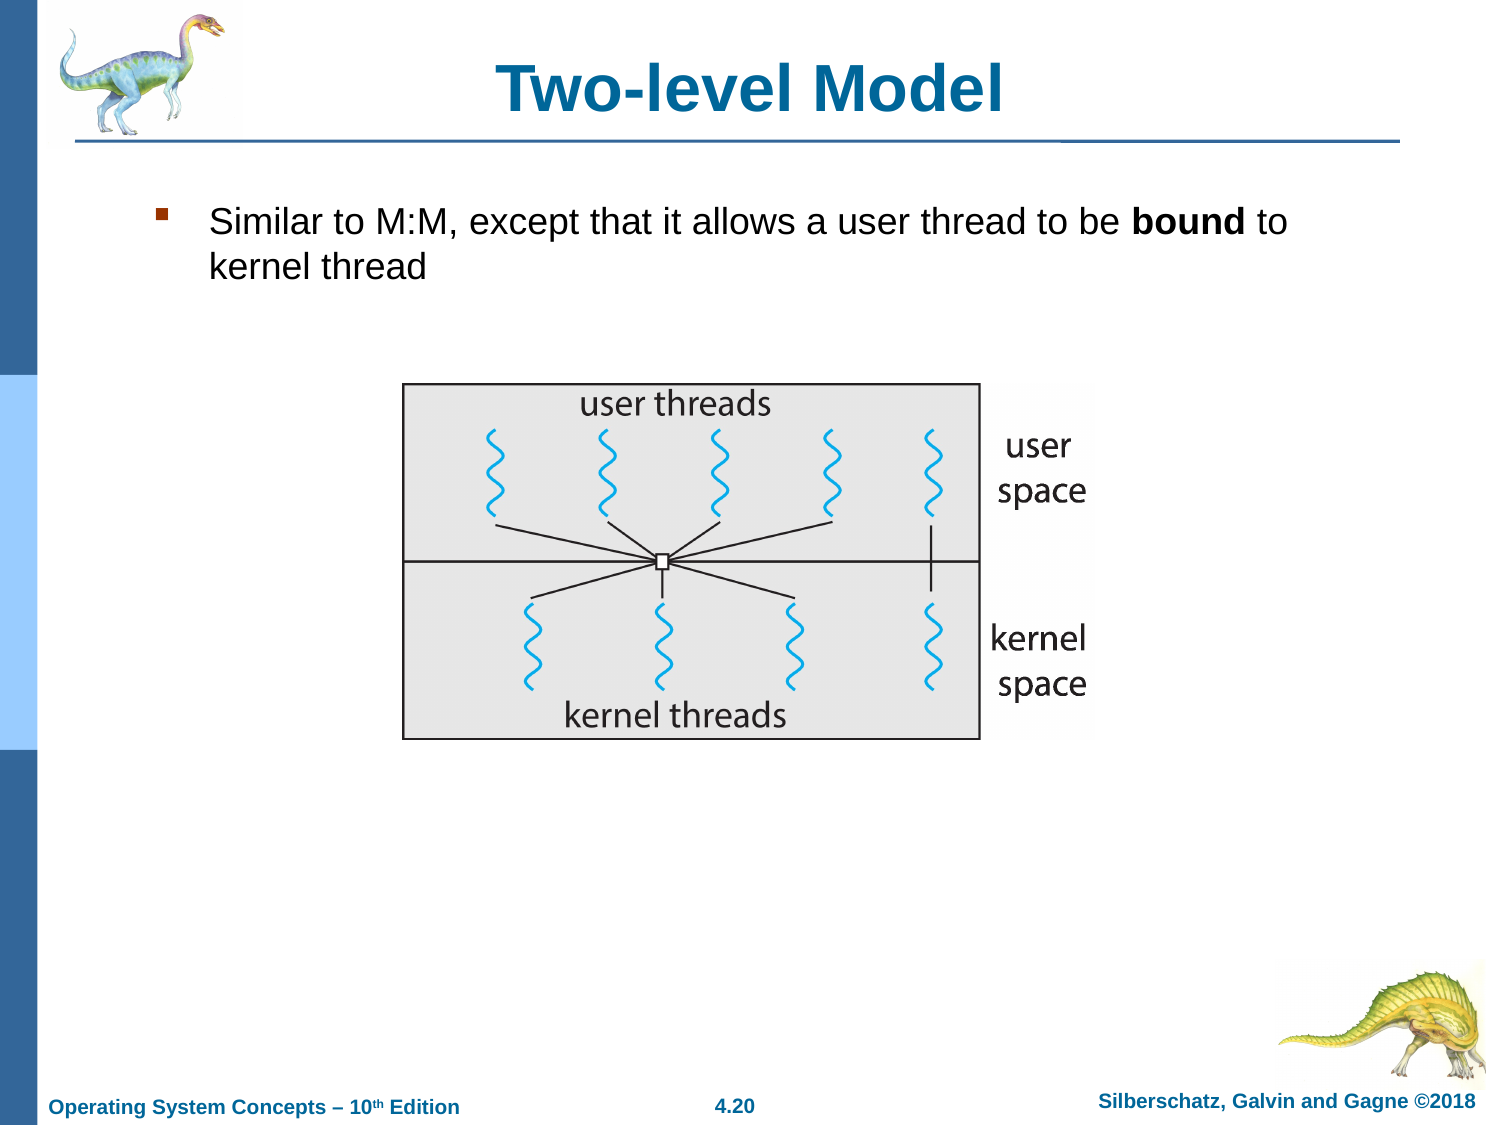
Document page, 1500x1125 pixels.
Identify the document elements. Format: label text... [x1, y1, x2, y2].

title Two-level Model [75, 37, 1425, 133]
list Similar to M:M, except that it allows a user thread to be bound to kernel thread [137, 189, 1392, 921]
picture [1275, 959, 1486, 1090]
picture [46, 0, 243, 149]
picture [401, 383, 1095, 740]
